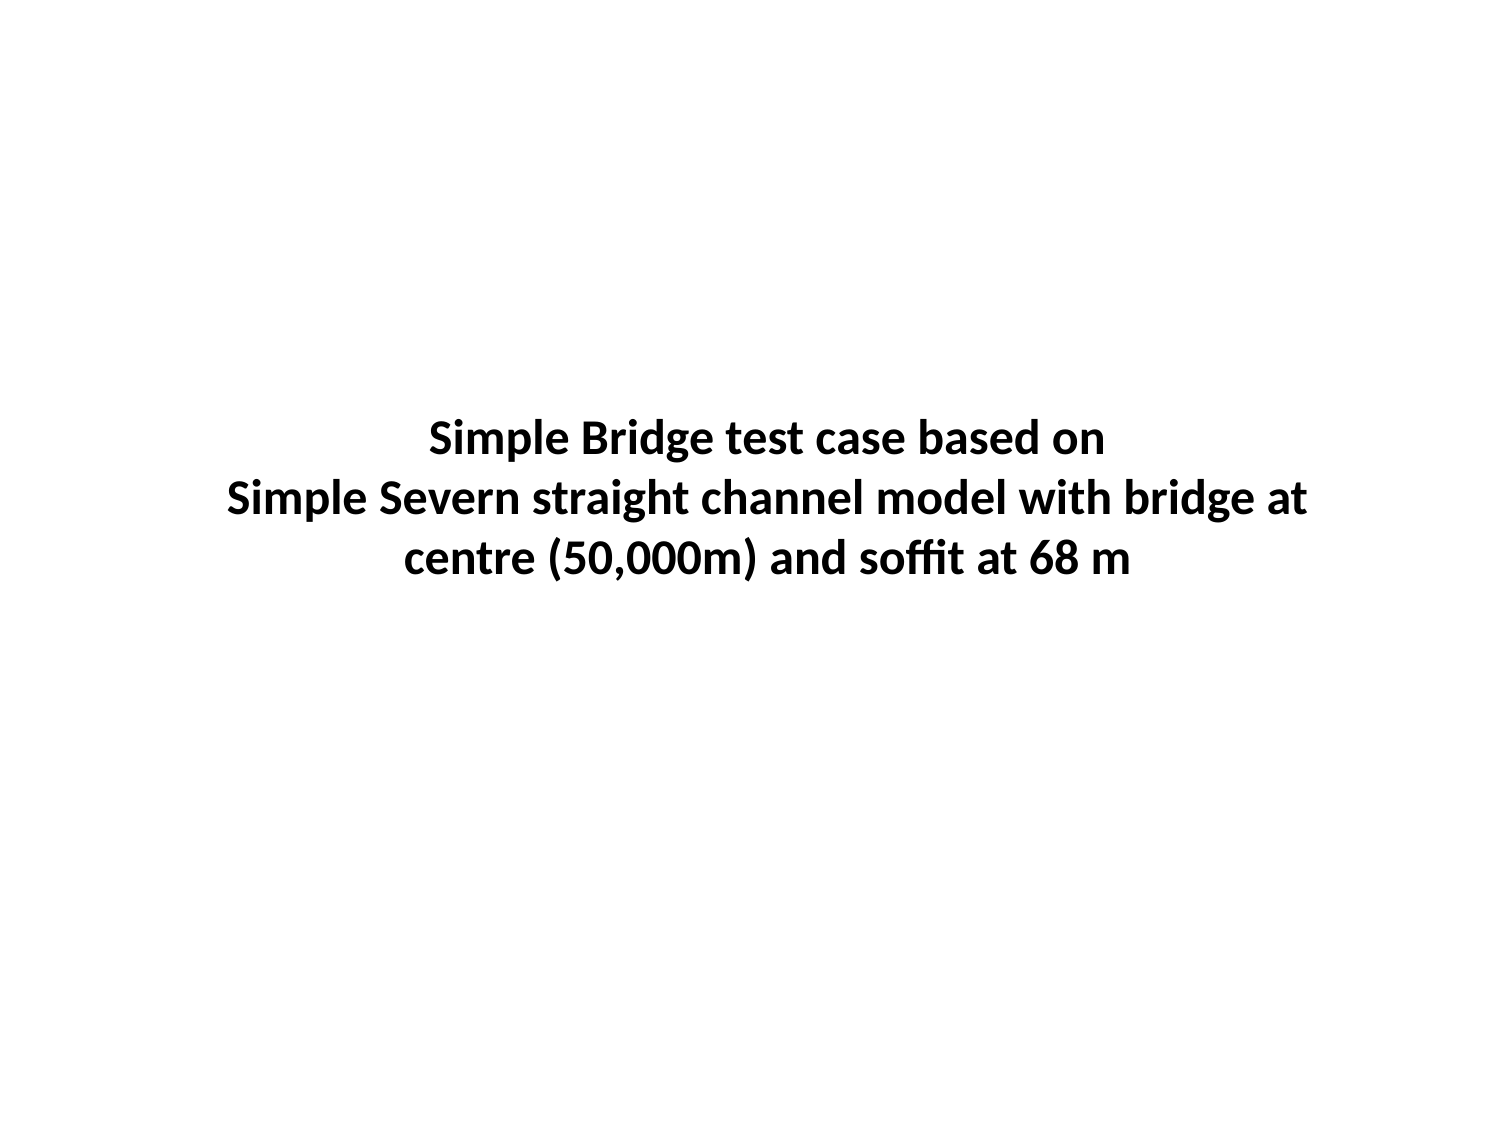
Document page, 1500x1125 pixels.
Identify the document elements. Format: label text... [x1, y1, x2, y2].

text_box Simple Bridge test case based on Simple Severn straight channel model with bridge at centre (50,000m) and soffit at 68 m [206, 397, 1329, 592]
